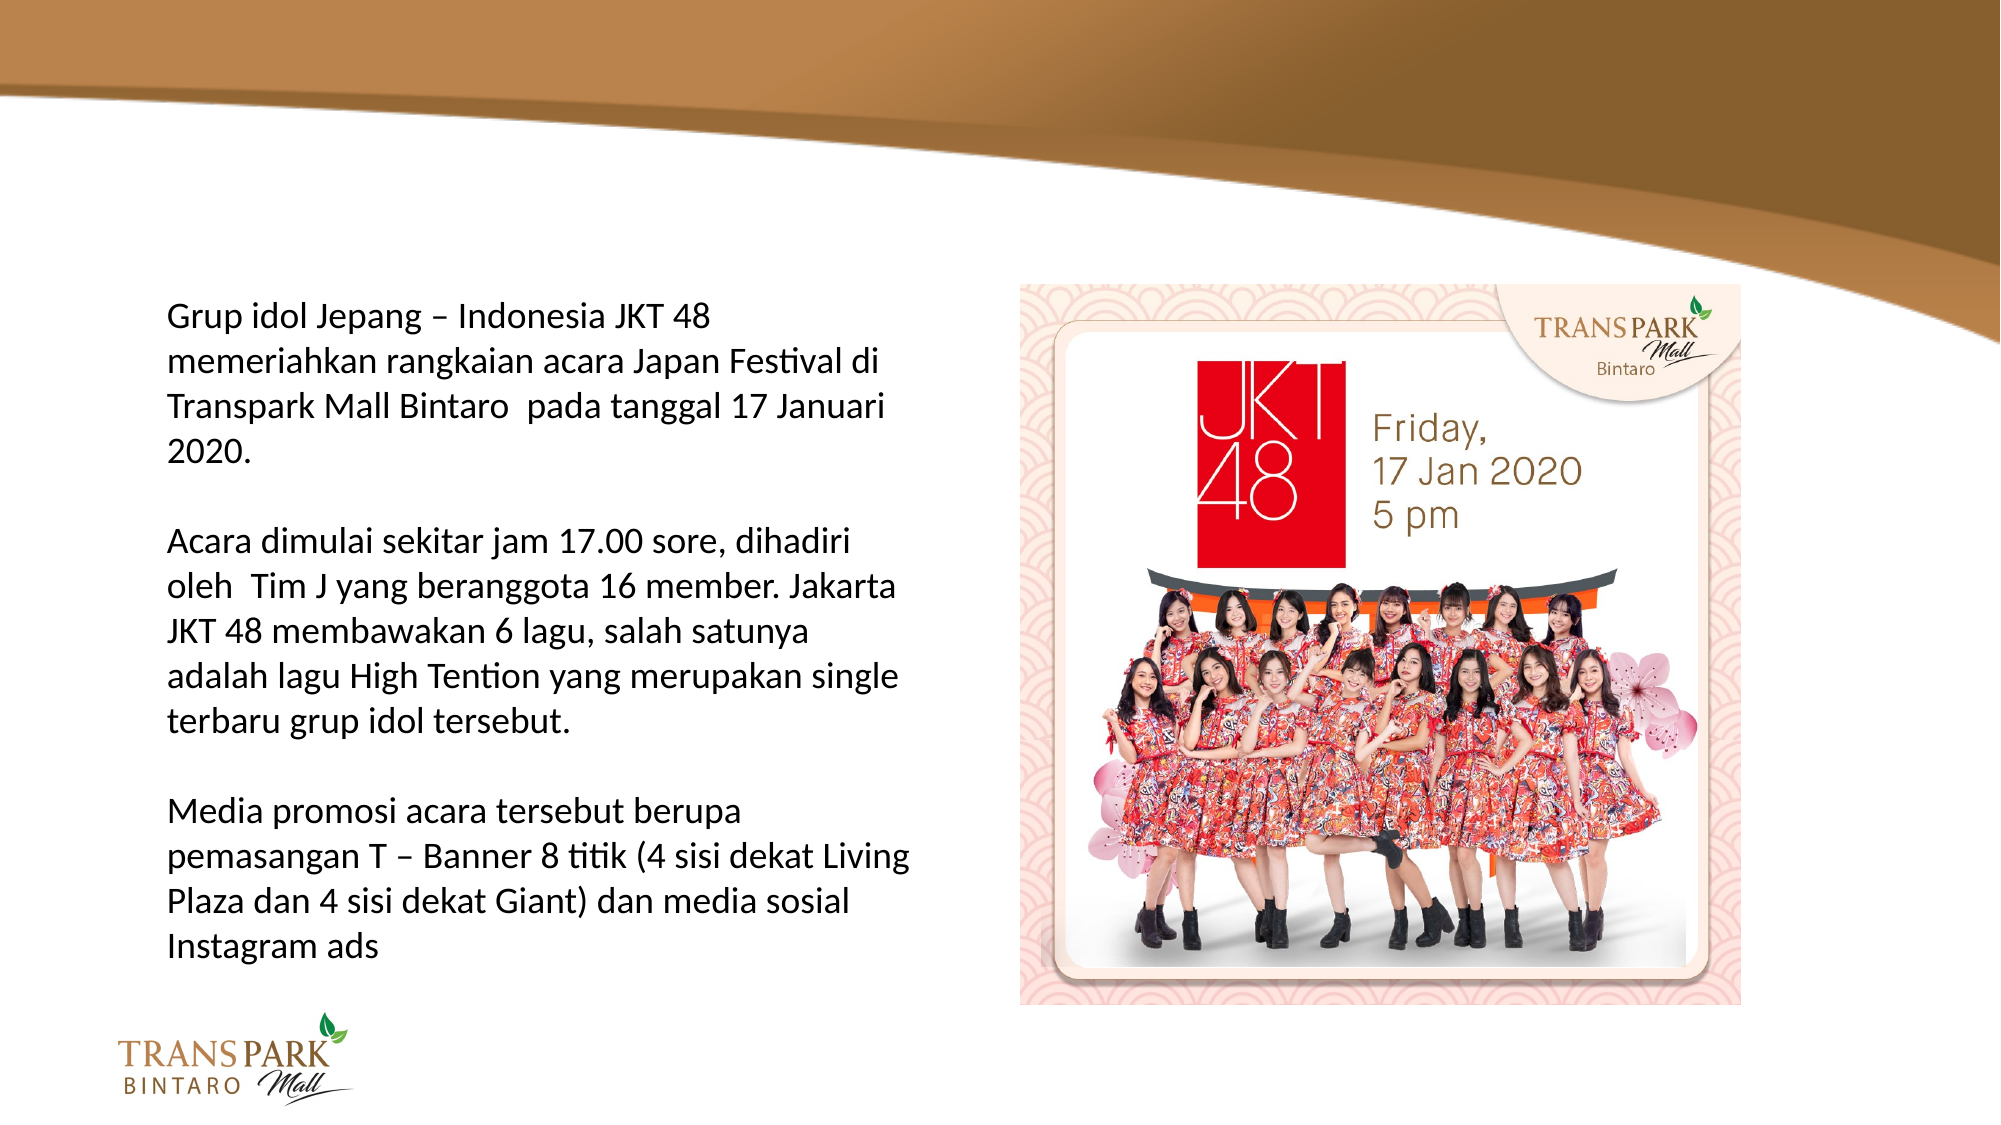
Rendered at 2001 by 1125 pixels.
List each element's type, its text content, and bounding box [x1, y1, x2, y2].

picture [0, 0, 2000, 389]
text_box Grup idol Jepang – Indonesia JKT 48 memeriahkan rangkaian acara Japan Festival di Transpark Mall Bintaro pada tanggal 17 Januari 2020. Acara dimulai sekitar jam 17.00 sore, dihadiri oleh Tim J yang beranggota 16 member. Jakarta JKT 48 membawakan 6 lagu, salah satunya adalah lagu High Tention yang merupakan single terbaru grup idol tersebut. Media promosi acara tersebut berupa pemasangan T – Banner 8 titik (4 sisi dekat Living Plaza dan 4 sisi dekat Giant) dan media sosial Instagram ads [152, 389, 932, 974]
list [1020, 389, 1741, 1005]
picture [102, 1004, 354, 1112]
